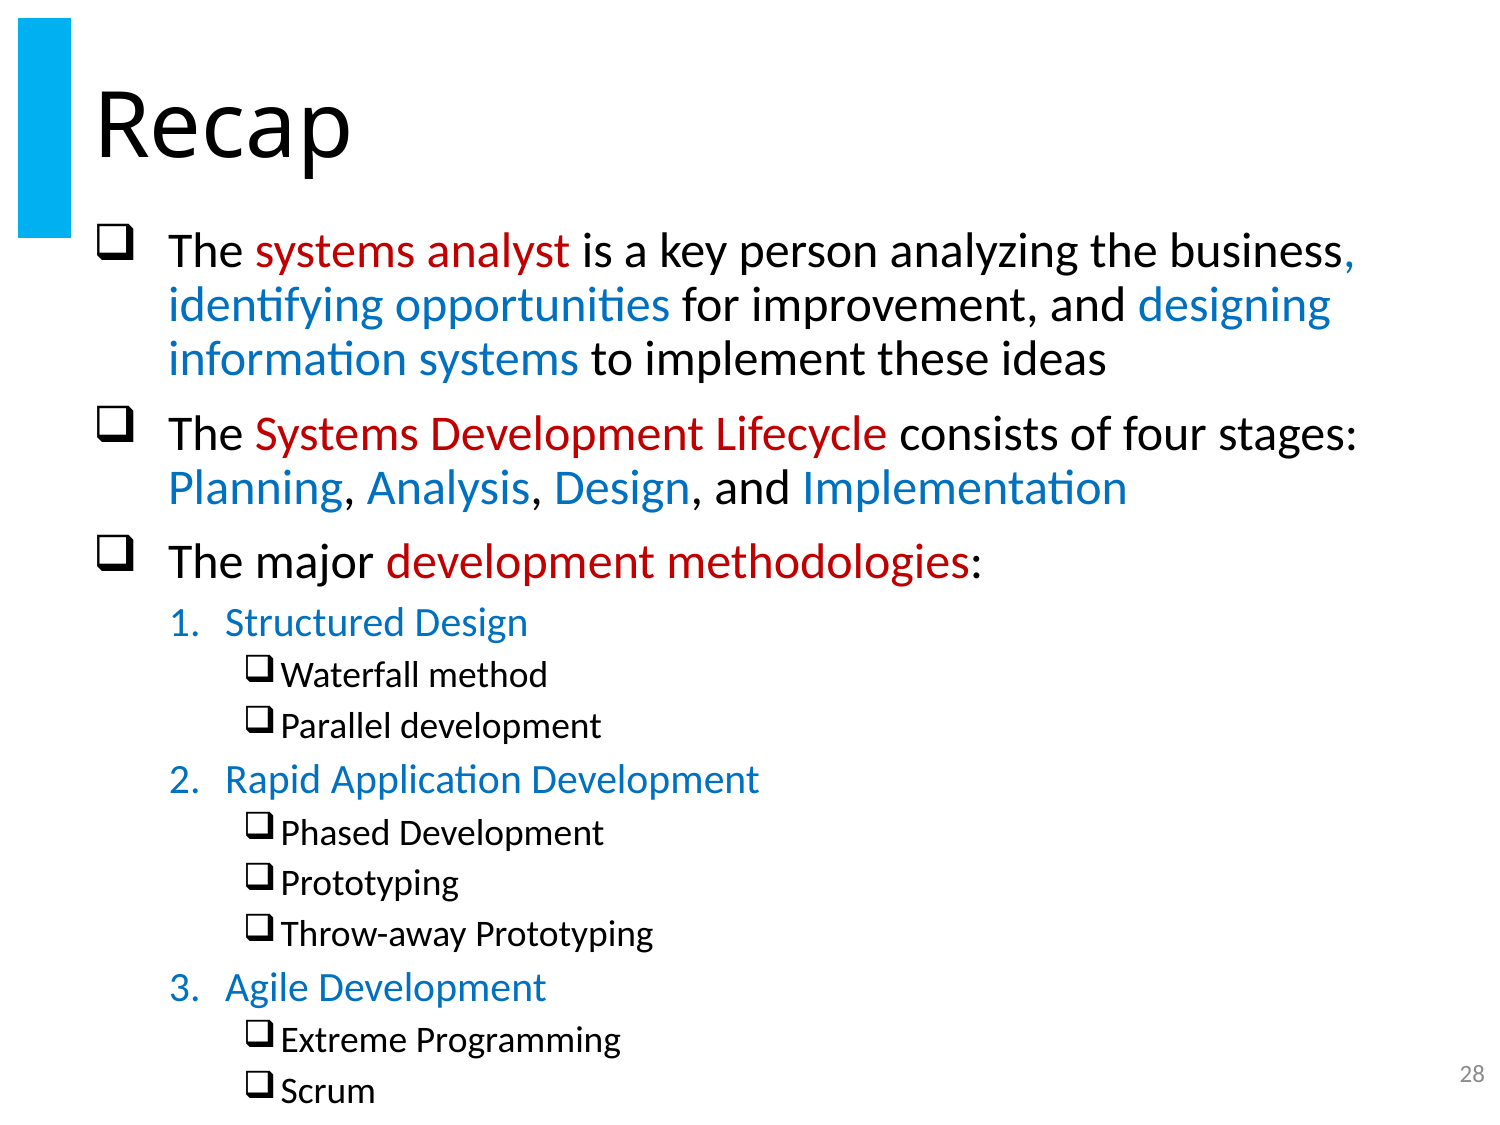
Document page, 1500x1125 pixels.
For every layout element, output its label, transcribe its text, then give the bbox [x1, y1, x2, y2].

list The systems analyst is a key person analyzing the business, identifying opportunities for improvement, and designing information systems to implement these ideas The Systems Development Lifecycle consists of four stages: Planning, Analysis, Design, and Implementation The major development methodologies: Structured Design Waterfall method Parallel development Rapid Application Development Phased Development Prototyping Throw-away Prototyping Agile Development Extreme Programming Scrum [78, 216, 1443, 1014]
title Recap [78, 19, 1443, 216]
slide_number 28 [1162, 1042, 1500, 1103]
